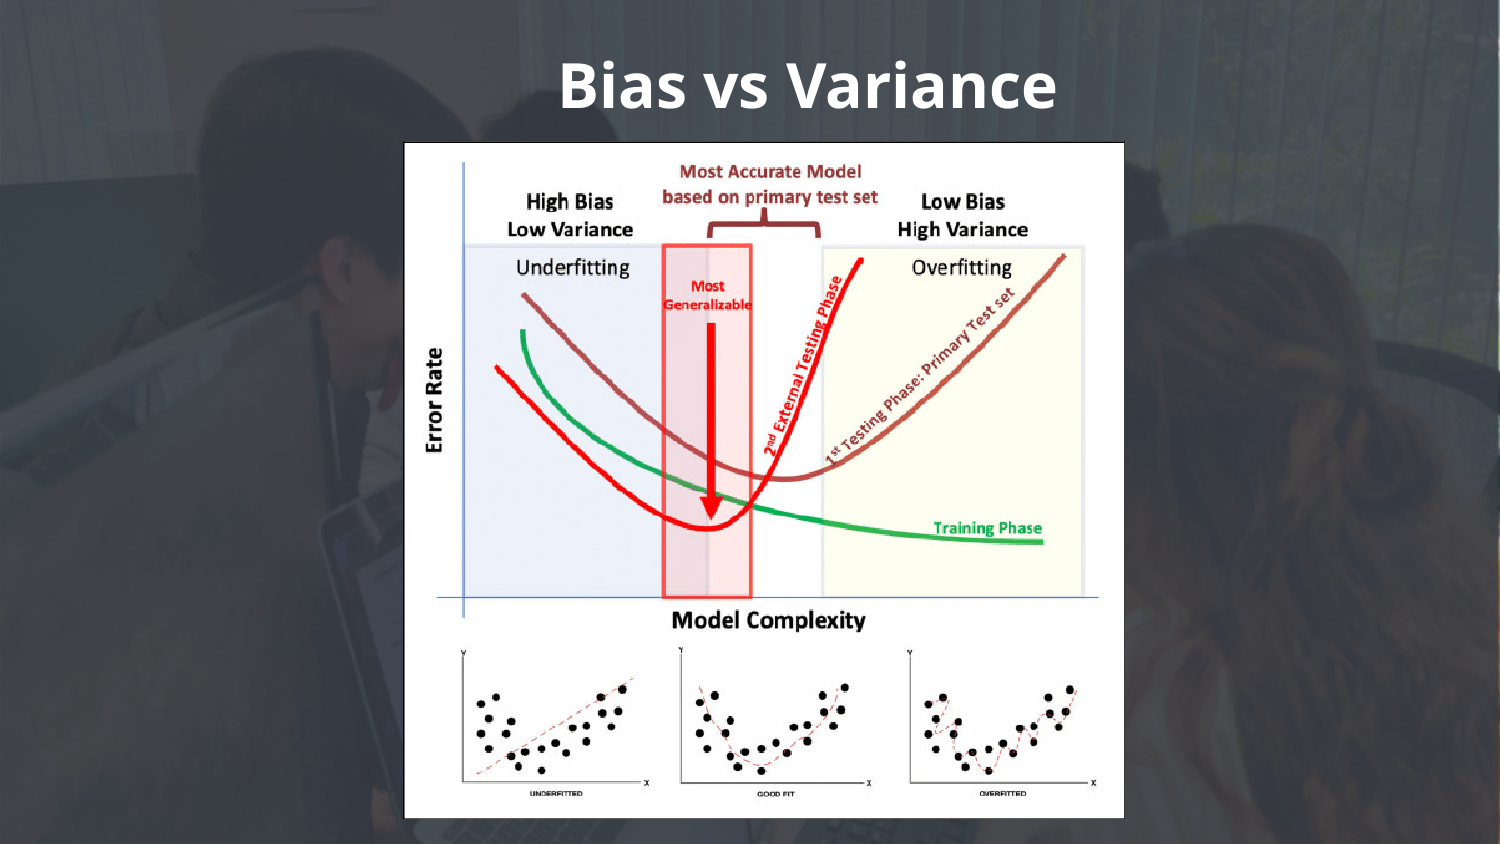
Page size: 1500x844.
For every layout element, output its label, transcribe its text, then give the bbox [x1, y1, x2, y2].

text_box Bias vs Variance [237, 30, 1380, 136]
picture [0, 0, 1500, 844]
